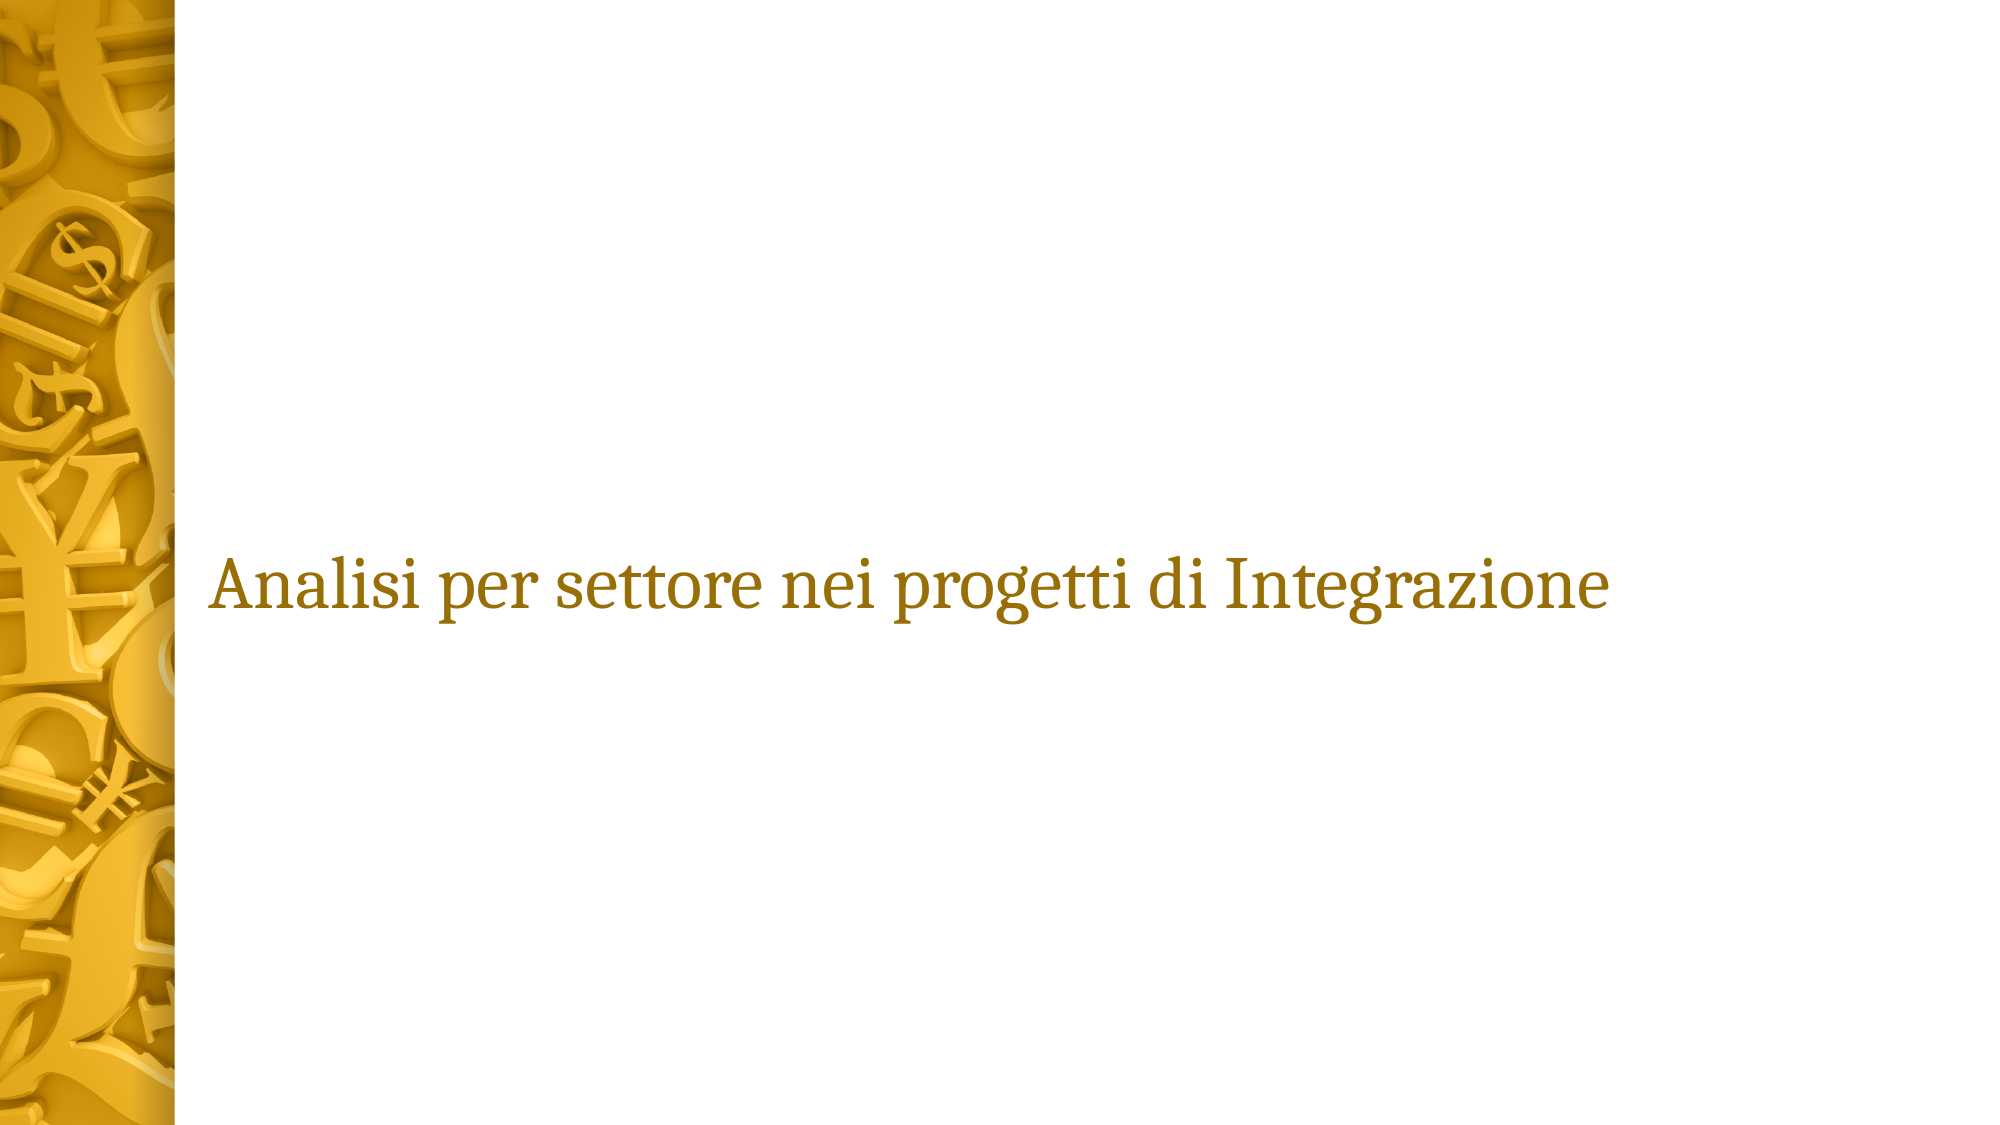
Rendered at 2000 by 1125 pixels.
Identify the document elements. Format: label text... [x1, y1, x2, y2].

picture [0, 0, 175, 1125]
title Analisi per settore nei progetti di Integrazione [193, 432, 1806, 633]
